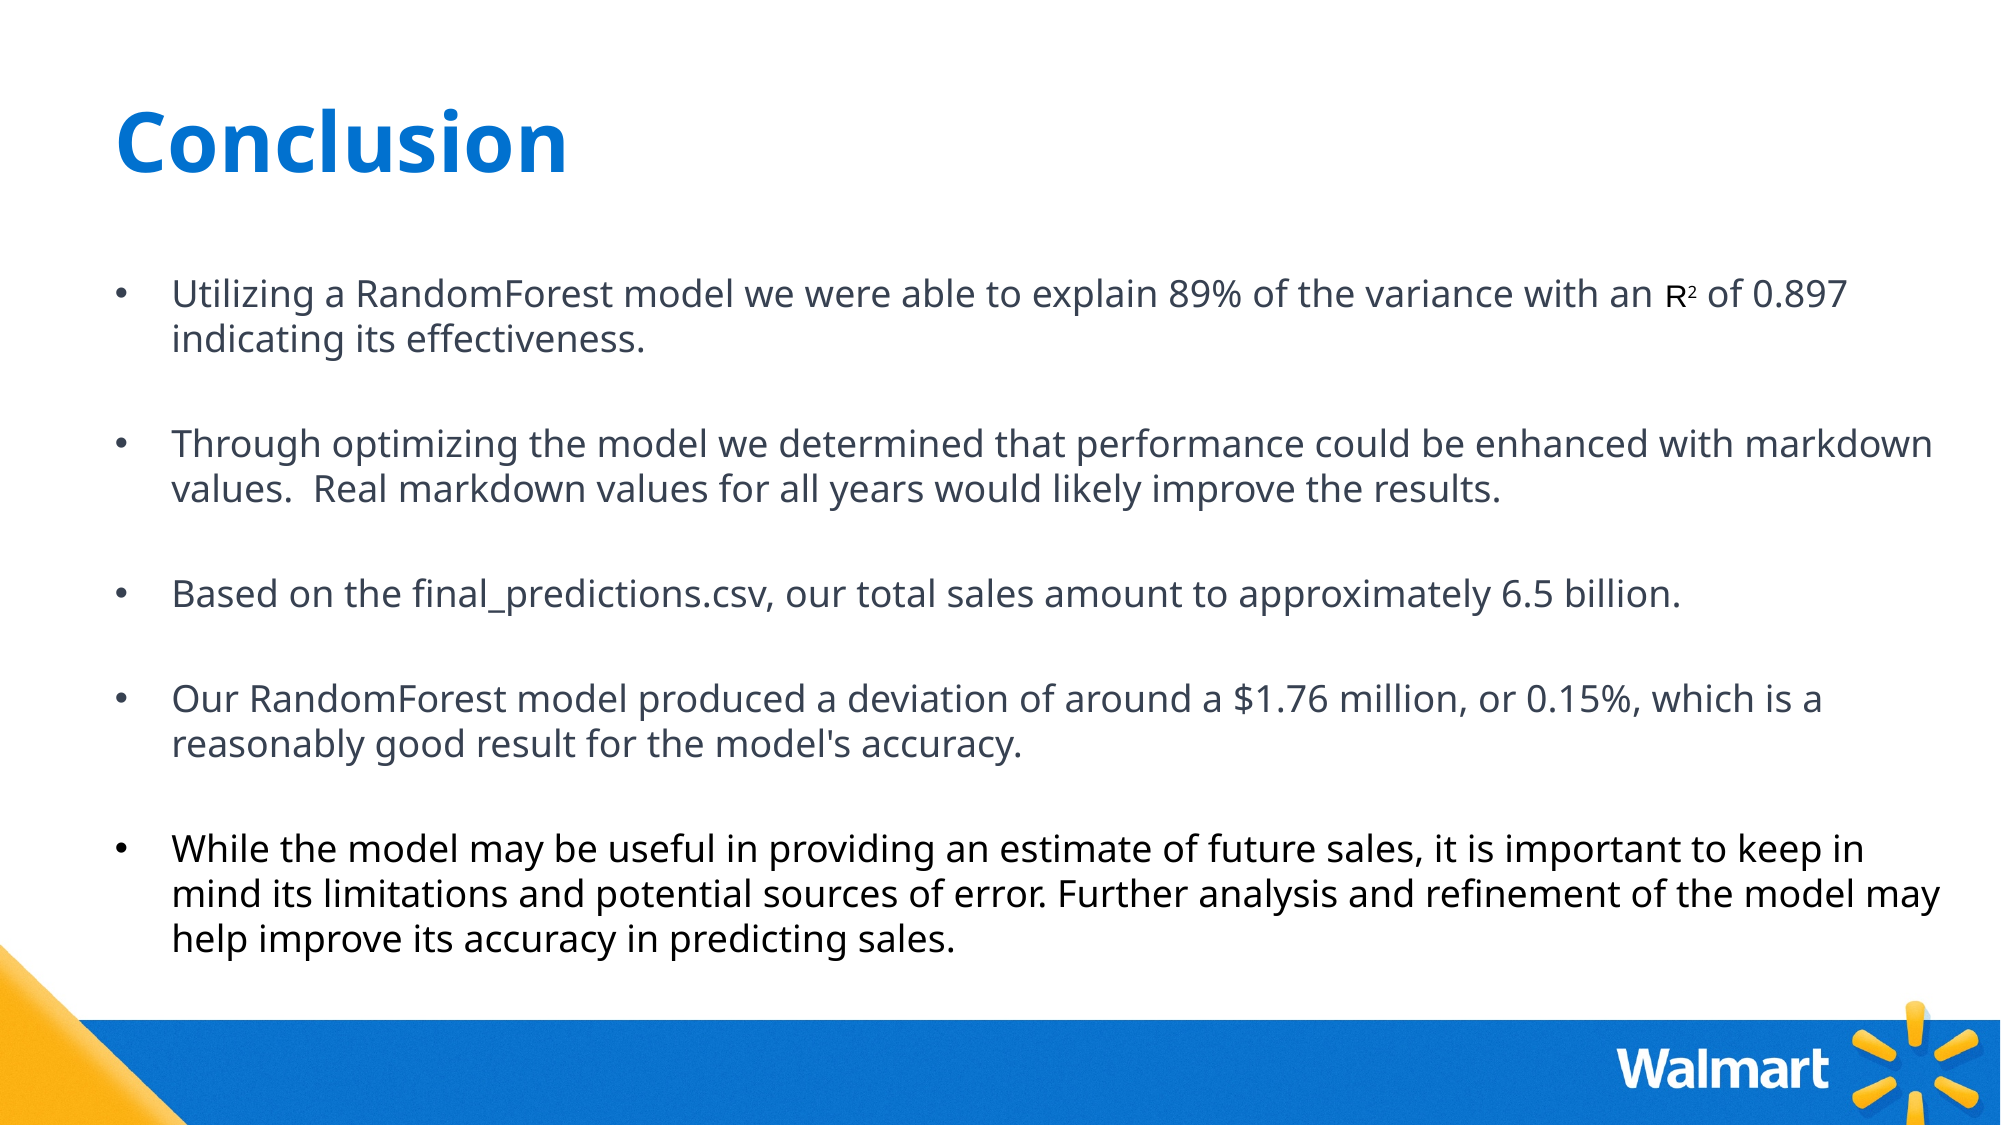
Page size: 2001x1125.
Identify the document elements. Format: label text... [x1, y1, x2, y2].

title Conclusion [99, 45, 1900, 233]
list Utilizing a RandomForest model we were able to explain 89% of the variance with an R2 of 0.897 indicating its effectiveness. Through optimizing the model we determined that performance could be enhanced with markdown values. Real markdown values for all years would likely improve the results. Based on the final_predictions.csv, our total sales amount to approximately 6.5 billion. Our RandomForest model produced a deviation of around a $1.76 million, or 0.15%, which is a reasonably good result for the model's accuracy. While the model may be useful in providing an estimate of future sales, it is important to keep in mind its limitations and potential sources of error. Further analysis and refinement of the model may help improve its accuracy in predicting sales. [99, 262, 1958, 1005]
picture [0, 0, 2001, 1125]
